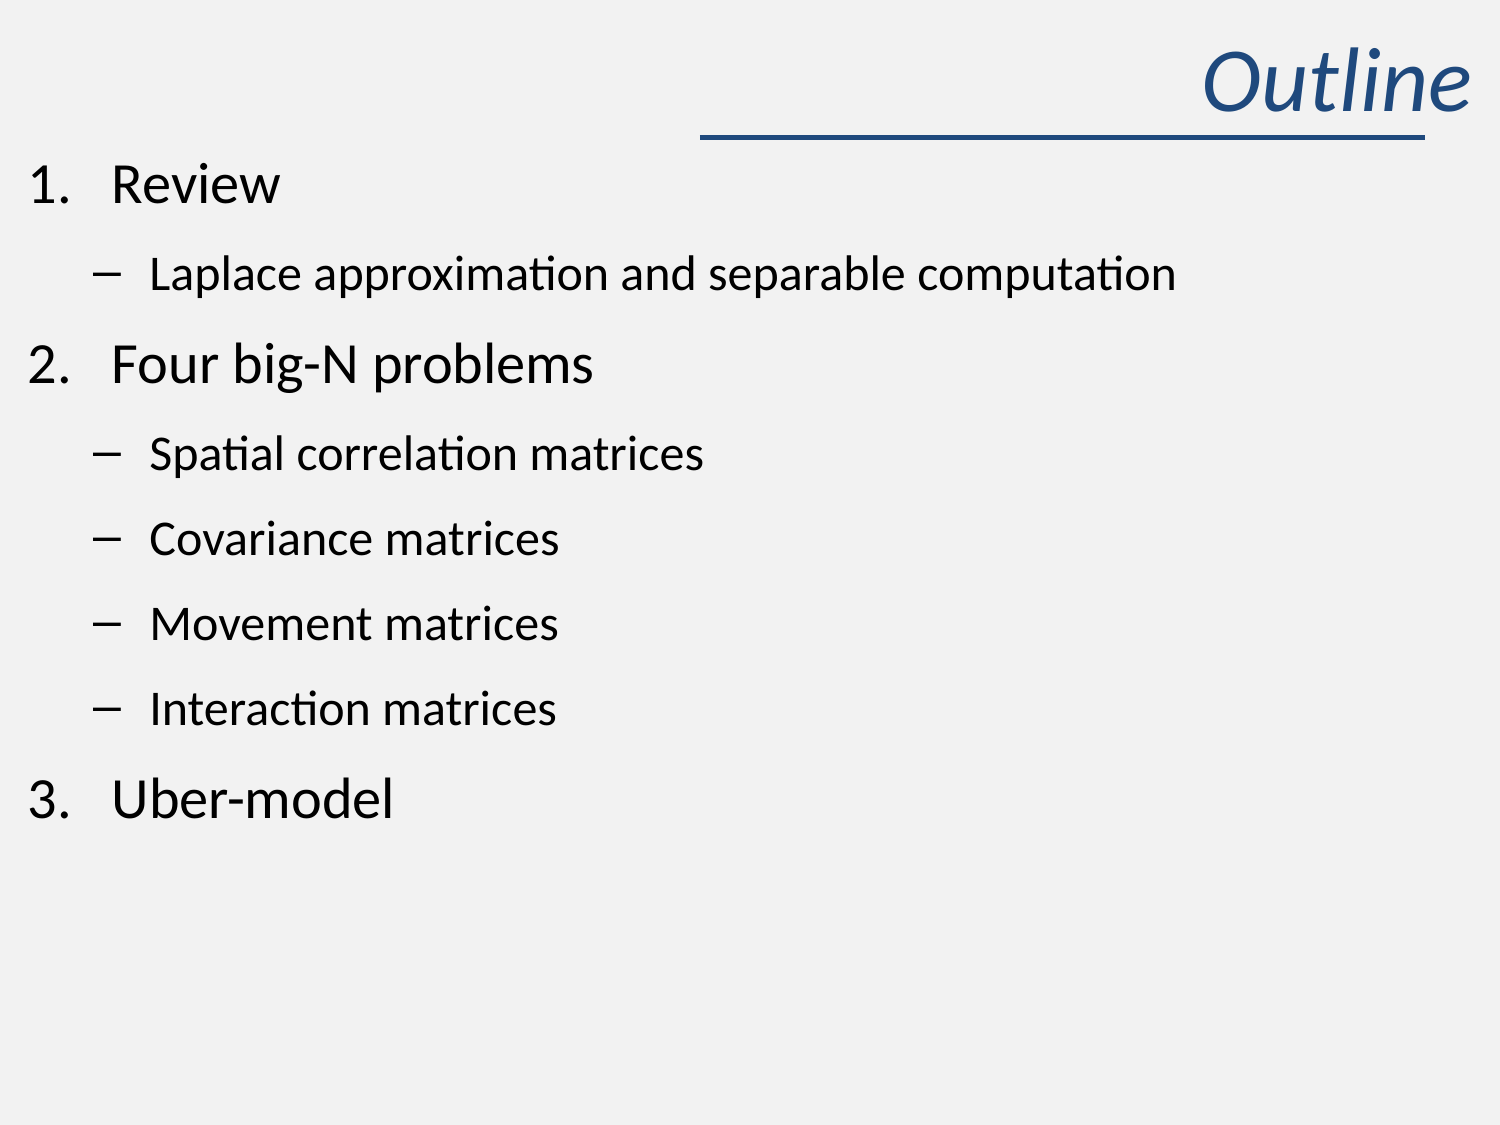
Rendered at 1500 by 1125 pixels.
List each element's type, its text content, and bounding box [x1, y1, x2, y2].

title Outline [12, 0, 1488, 137]
list Review Laplace approximation and separable computation Four big-N problems Spatial correlation matrices Covariance matrices Movement matrices Interaction matrices Uber-model [12, 137, 1488, 1113]
